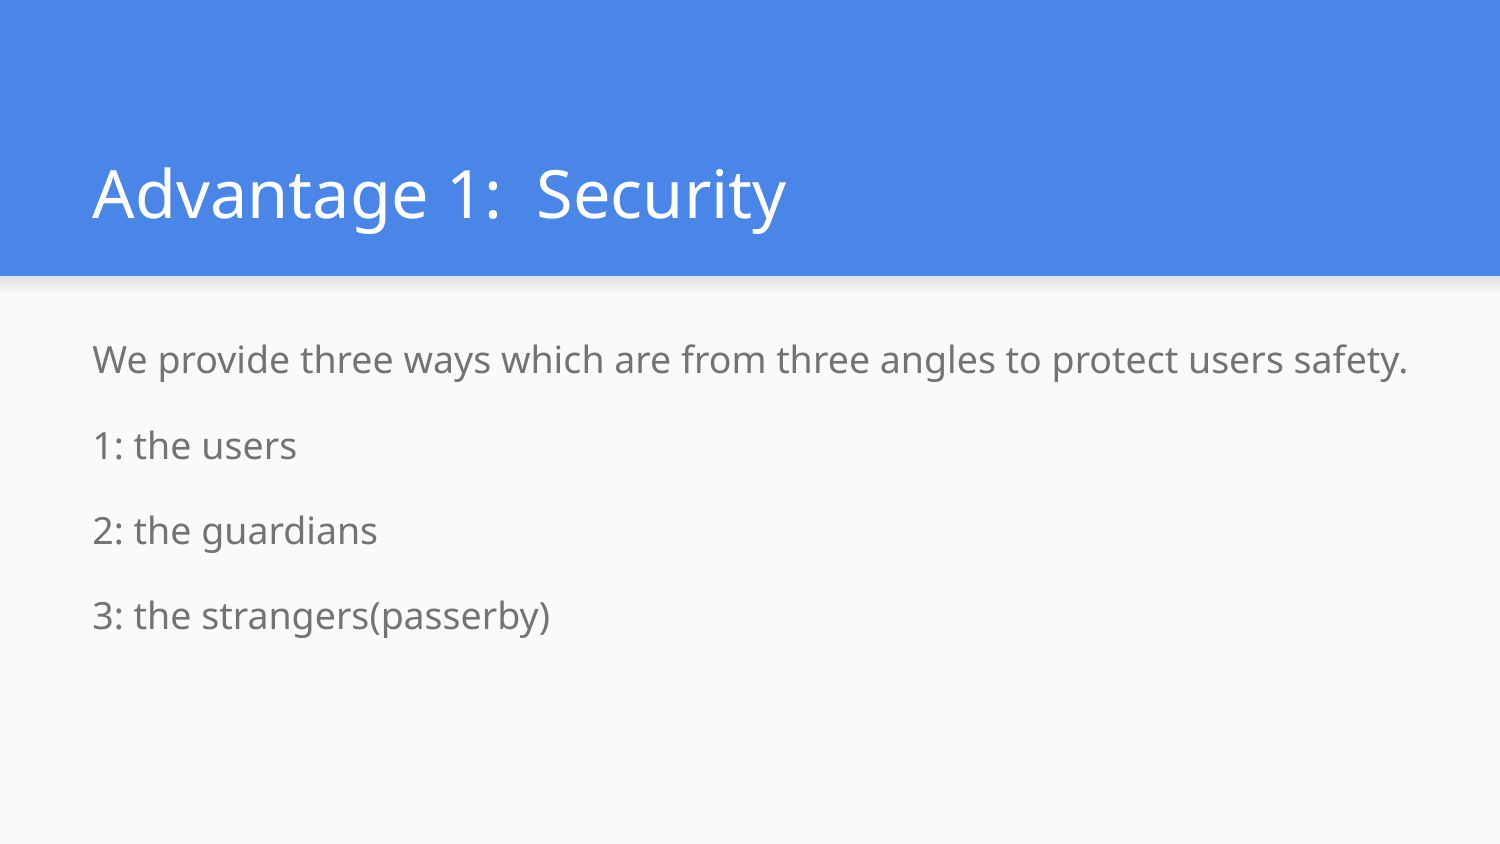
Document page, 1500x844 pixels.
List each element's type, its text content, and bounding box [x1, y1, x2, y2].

list We provide three ways which are from three angles to protect users safety. 1: the users 2: the guardians 3: the strangers(passerby) [77, 314, 1427, 760]
title Advantage 1: Security [77, 121, 1427, 248]
